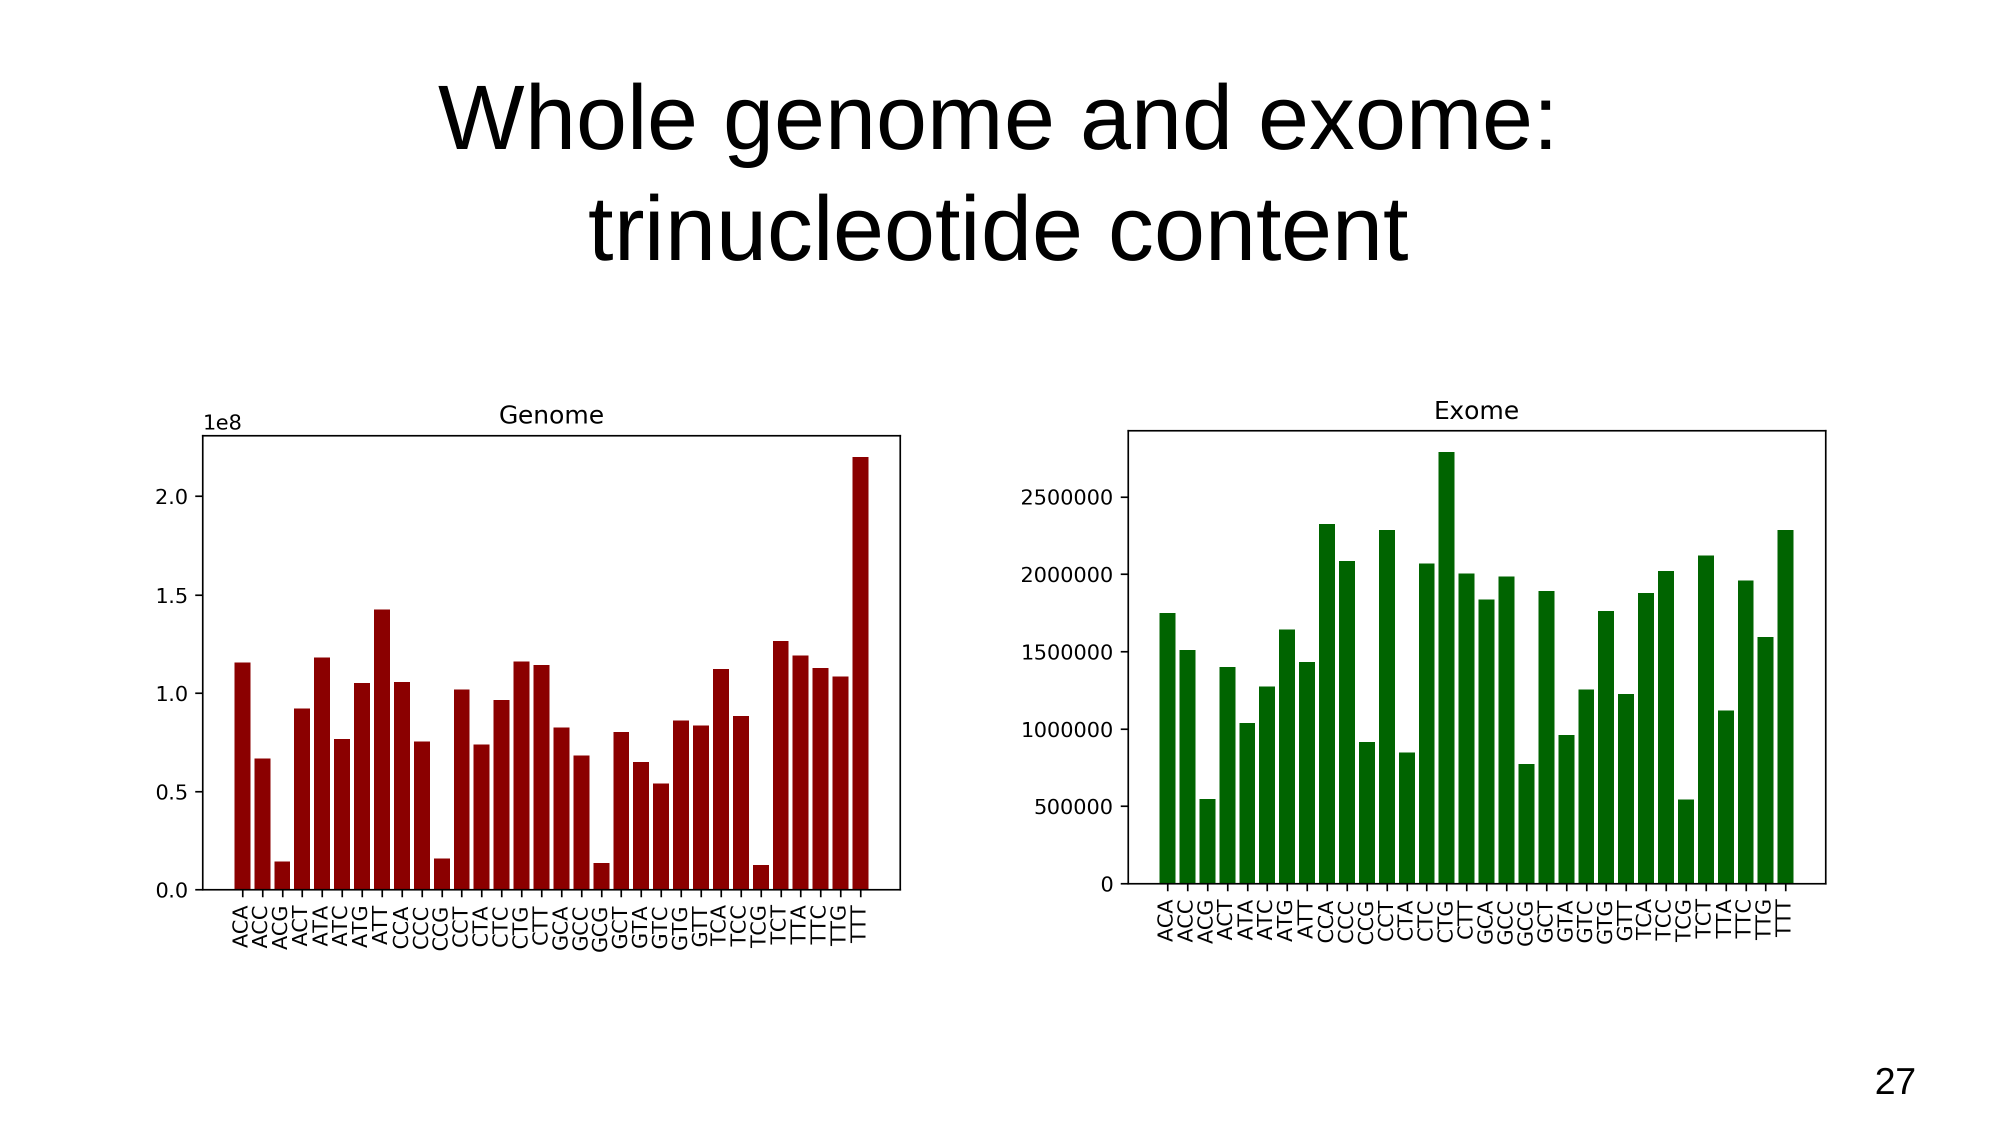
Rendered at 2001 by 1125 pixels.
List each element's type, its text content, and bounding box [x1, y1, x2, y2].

picture [139, 389, 915, 966]
text_box 27 [1859, 1049, 1941, 1125]
picture [1004, 384, 1840, 960]
text_box Whole genome and exome: trinucleotide content [137, 59, 1862, 277]
